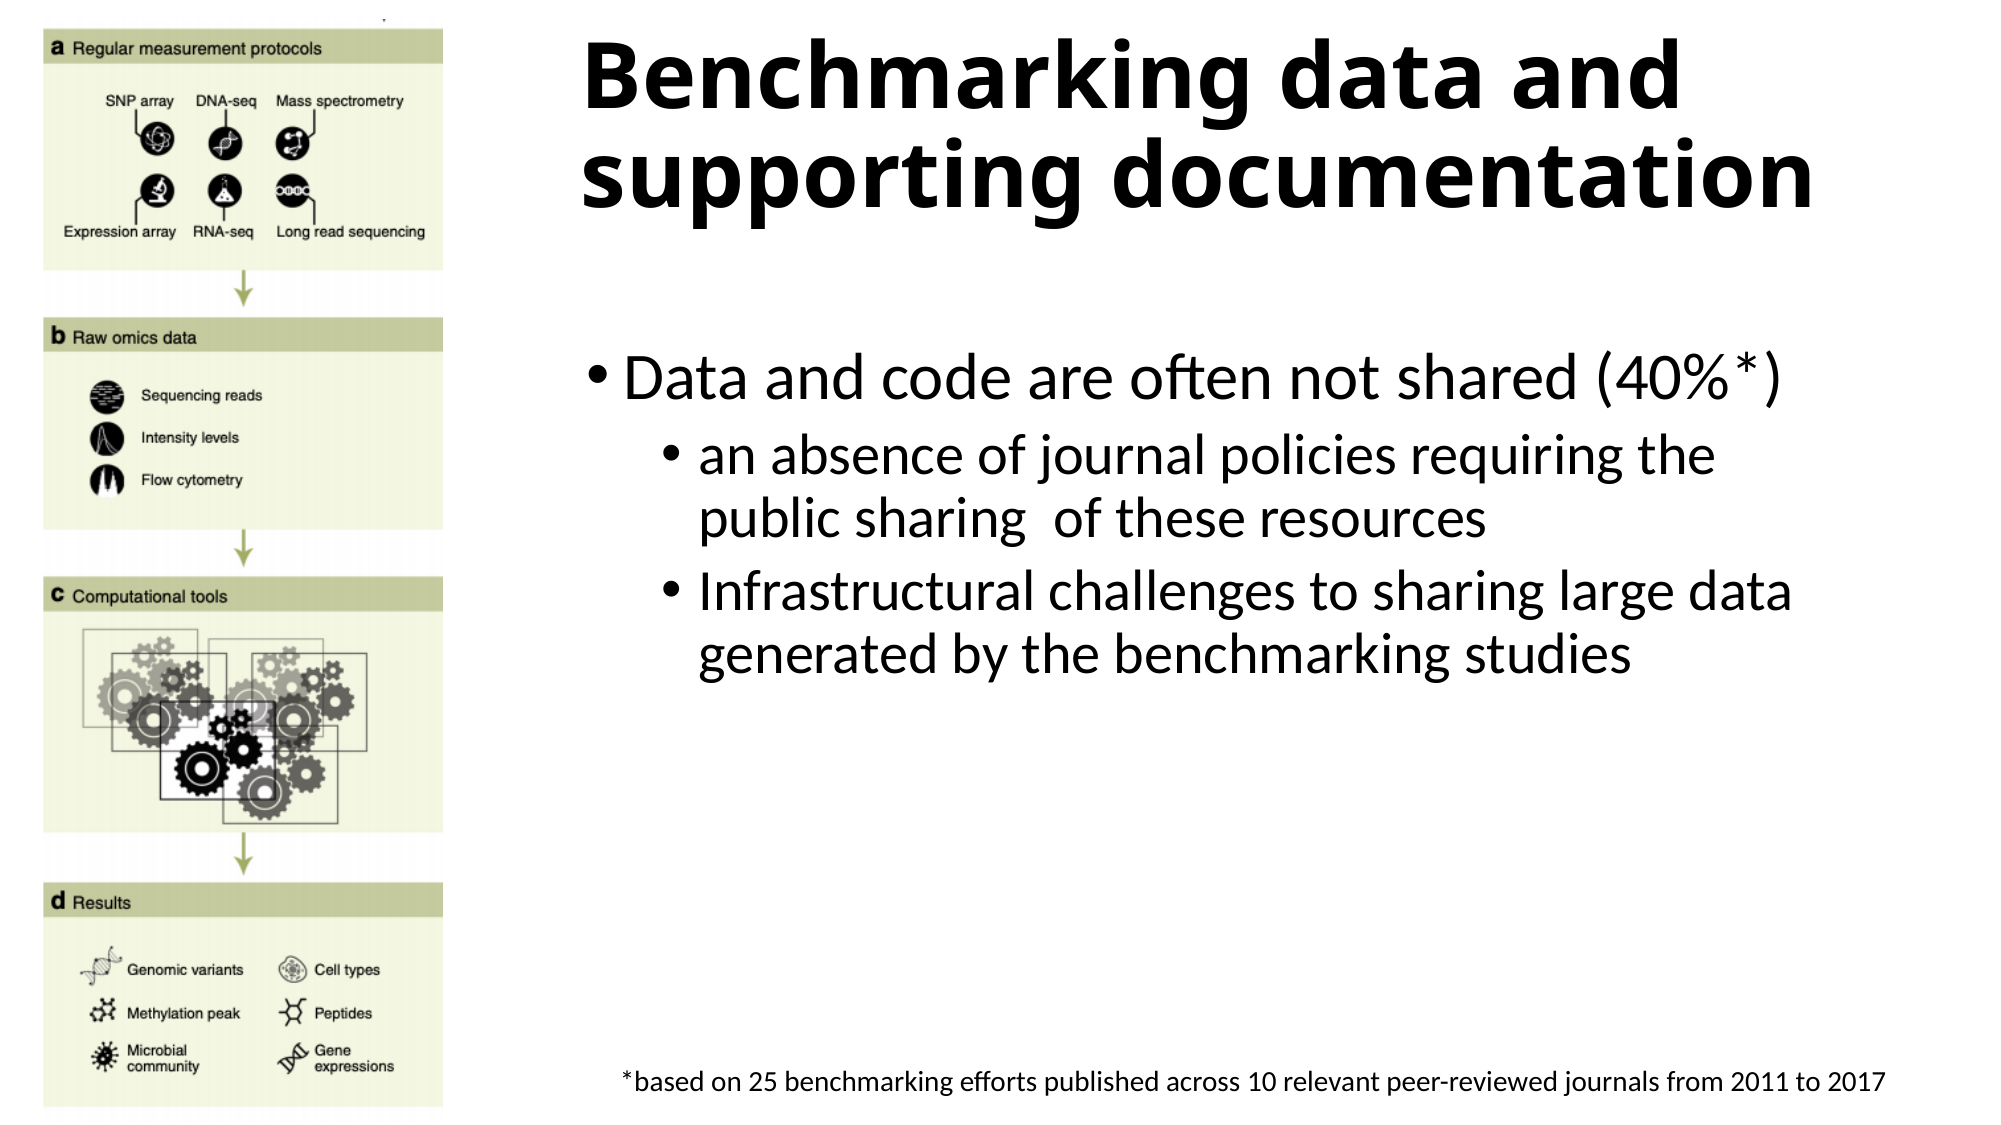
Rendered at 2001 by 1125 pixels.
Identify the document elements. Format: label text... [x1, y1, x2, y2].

picture [25, 19, 443, 1123]
title Benchmarking data and supporting documentation [565, 19, 1842, 237]
list Data and code are often not shared (40%*) an absence of journal policies requiring the public sharing of these resources Infrastructural challenges to sharing large data generated by the benchmarking studies [571, 334, 1842, 1028]
text_box *based on 25 benchmarking efforts published across 10 relevant peer-reviewed journals from 2011 to 2017 [605, 1055, 1909, 1105]
